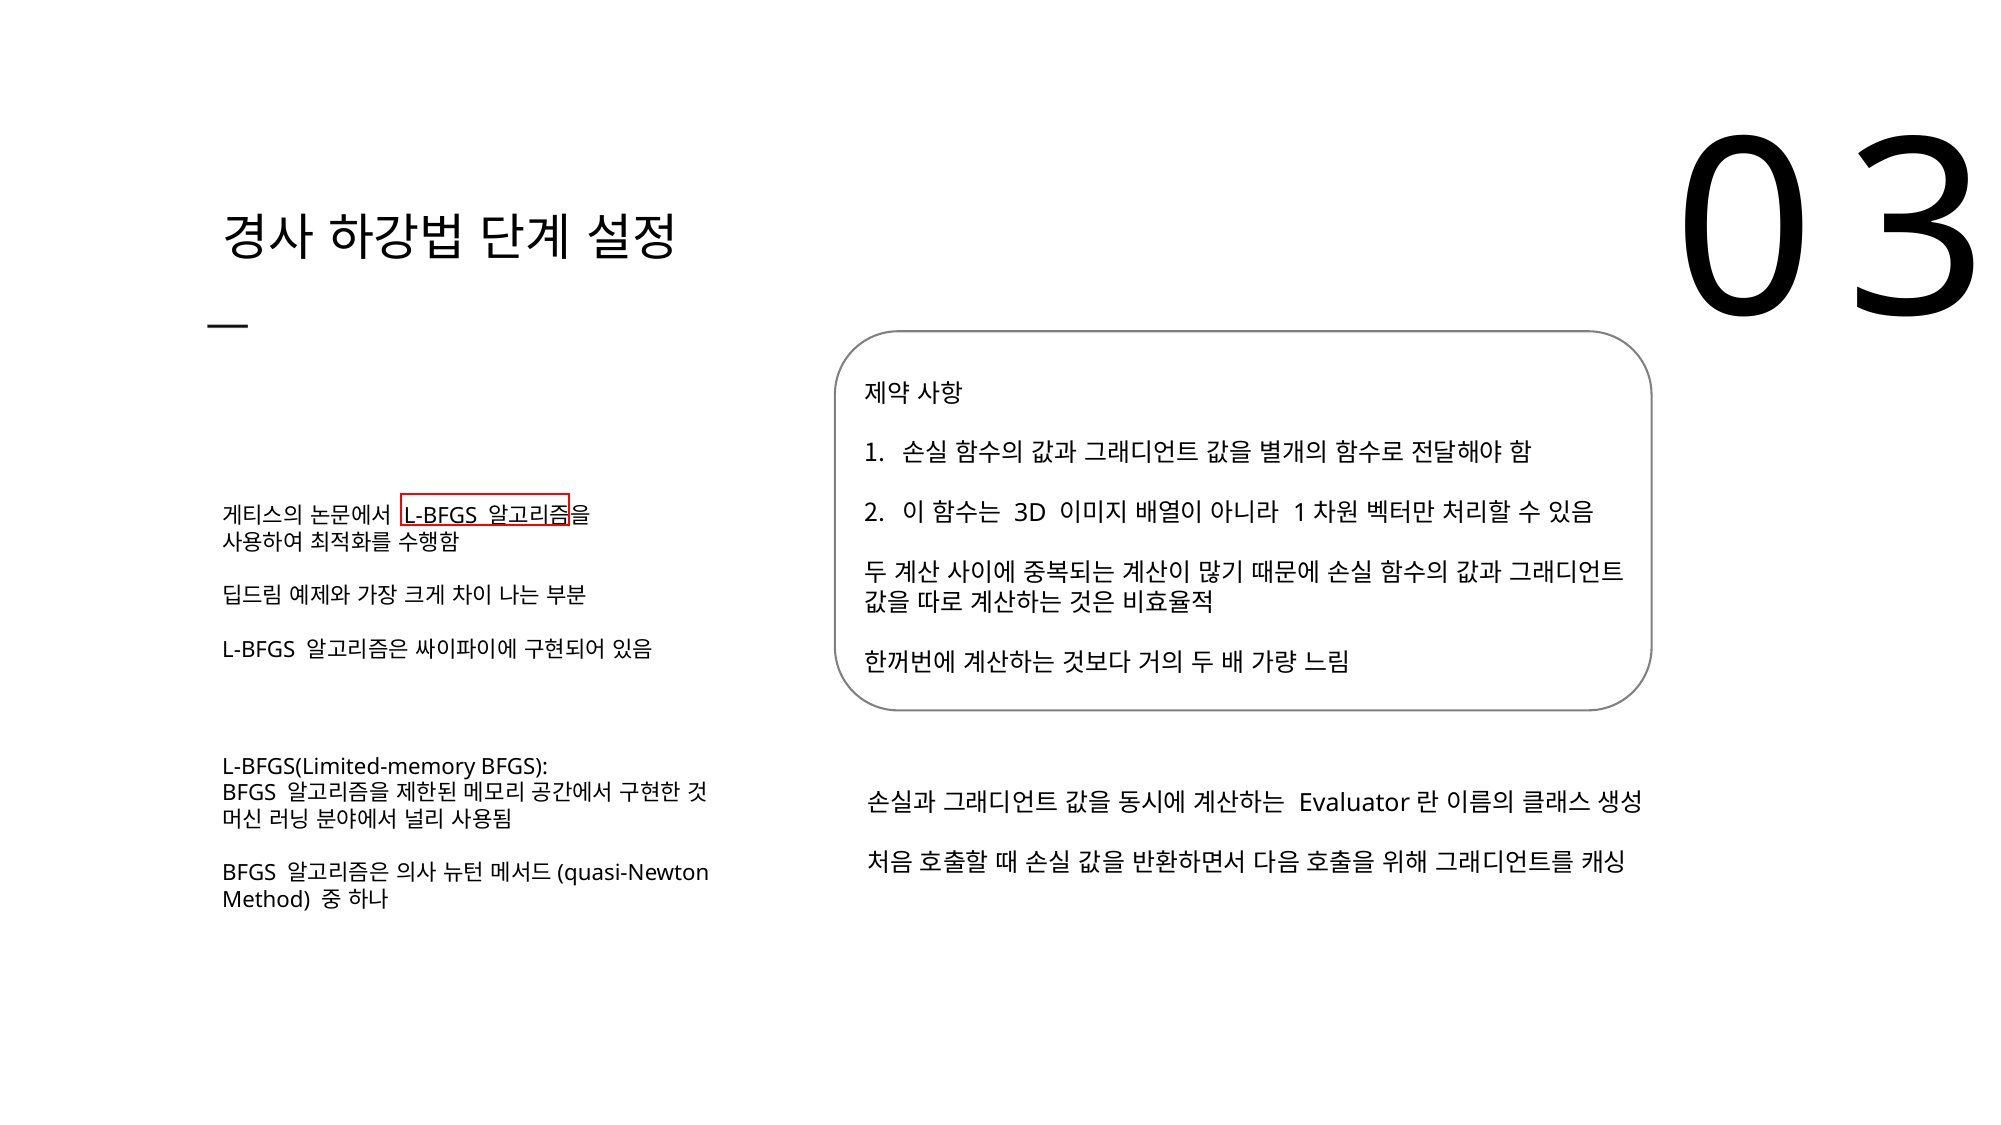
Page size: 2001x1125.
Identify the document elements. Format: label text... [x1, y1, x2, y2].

text_box 손실과 그래디언트 값을 동시에 계산하는 Evaluator란 이름의 클래스 생성 처음 호출할 때 손실 값을 반환하면서 다음 호출을 위해 그래디언트를 캐싱 [852, 779, 1763, 884]
text_box [400, 493, 570, 526]
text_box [207, 320, 248, 332]
text_box 제약 사항 손실 함수의 값과 그래디언트 값을 별개의 함수로 전달해야 함 이 함수는 3D 이미지 배열이 아니라 1차원 벡터만 처리할 수 있음 두 계산 사이에 중복되는 계산이 많기 때문에 손실 함수의 값과 그래디언트 값을 따로 계산하는 것은 비효율적 한꺼번에 계산하는 것보다 거의 두 배 가량 느림 [1642, 369, 1667, 684]
text_box 게티스의 논문에서 L-BFGS 알고리즘을 사용하여 최적화를 수행함 딥드림 예제와 가장 크게 차이 나는 부분 L-BFGS 알고리즘은 싸이파이에 구현되어 있음 [207, 494, 684, 669]
text_box [833, 330, 1653, 712]
text_box 경사 하강법 단계 설정 [207, 198, 763, 273]
text_box 03 [1604, 60, 2000, 372]
text_box L-BFGS(Limited-memory BFGS): BFGS 알고리즘을 제한된 메모리 공간에서 구현한 것 머신 러닝 분야에서 널리 사용됨 BFGS 알고리즘은 의사 뉴턴 메서드(quasi-Newton Method) 중 하나 [207, 744, 774, 920]
